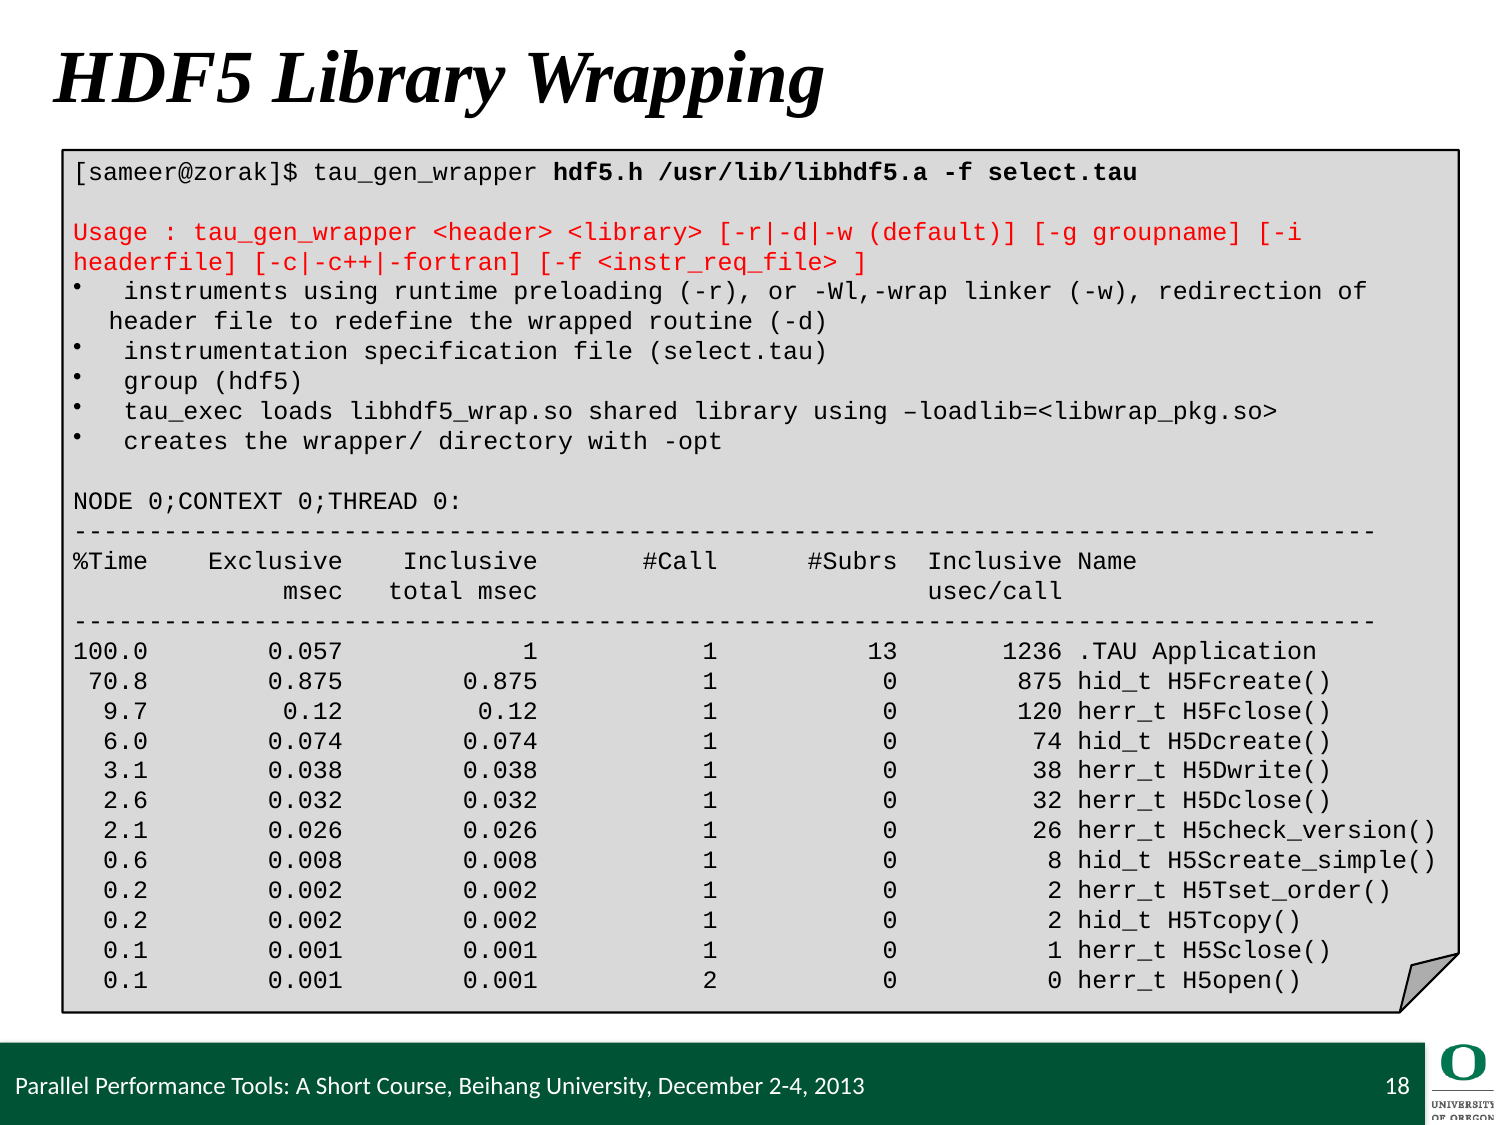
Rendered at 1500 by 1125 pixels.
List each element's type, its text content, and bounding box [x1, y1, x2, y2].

slide_number 18 [1074, 1044, 1425, 1125]
title HDF5 Library Wrapping [39, 0, 1500, 145]
text_box [sameer@zorak]$ tau_gen_wrapper hdf5.h /usr/lib/libhdf5.a -f select.tau Usage : tau_gen_wrapper <header> <library> [-r|-d|-w (default)] [-g groupname] [-i headerfile] [-c|-c++|-fortran] [-f <instr_req_file> ] instruments using runtime preloading (-r), or -Wl,-wrap linker (-w), redirection of header file to redefine the wrapped routine (-d) instrumentation specification file (select.tau) group (hdf5) tau_exec loads libhdf5_wrap.so shared library using –loadlib=<libwrap_pkg.so> creates the wrapper/ directory with -opt NODE 0;CONTEXT 0;THREAD 0: --------------------------------------------------------------------------------------- %Time Exclusive Inclusive #Call #Subrs Inclusive Name msec total msec usec/call --------------------------------------------------------------------------------------- 100.0 0.057 1 1 13 1236 .TAU Application 70.8 0.875 0.875 1 0 875 hid_t H5Fcreate() 9.7 0.12 0.12 1 0 120 herr_t H5Fclose() 6.0 0.074 0.074 1 0 74 hid_t H5Dcreate() 3.1 0.038 0.038 1 0 38 herr_t H5Dwrite() 2.6 0.032 0.032 1 0 32 herr_t H5Dclose() 2.1 0.026 0.026 1 0 26 herr_t H5check_version() 0.6 0.008 0.008 1 0 8 hid_t H5Screate_simple() 0.2 0.002 0.002 1 0 2 herr_t H5Tset_order() 0.2 0.002 0.002 1 0 2 hid_t H5Tcopy() 0.1 0.001 0.001 1 0 1 herr_t H5Sclose() 0.1 0.001 0.001 2 0 0 herr_t H5open() [62, 149, 1459, 1013]
footer Parallel Performance Tools: A Short Course, Beihang University, December 2-4, 2013 [0, 1044, 988, 1125]
